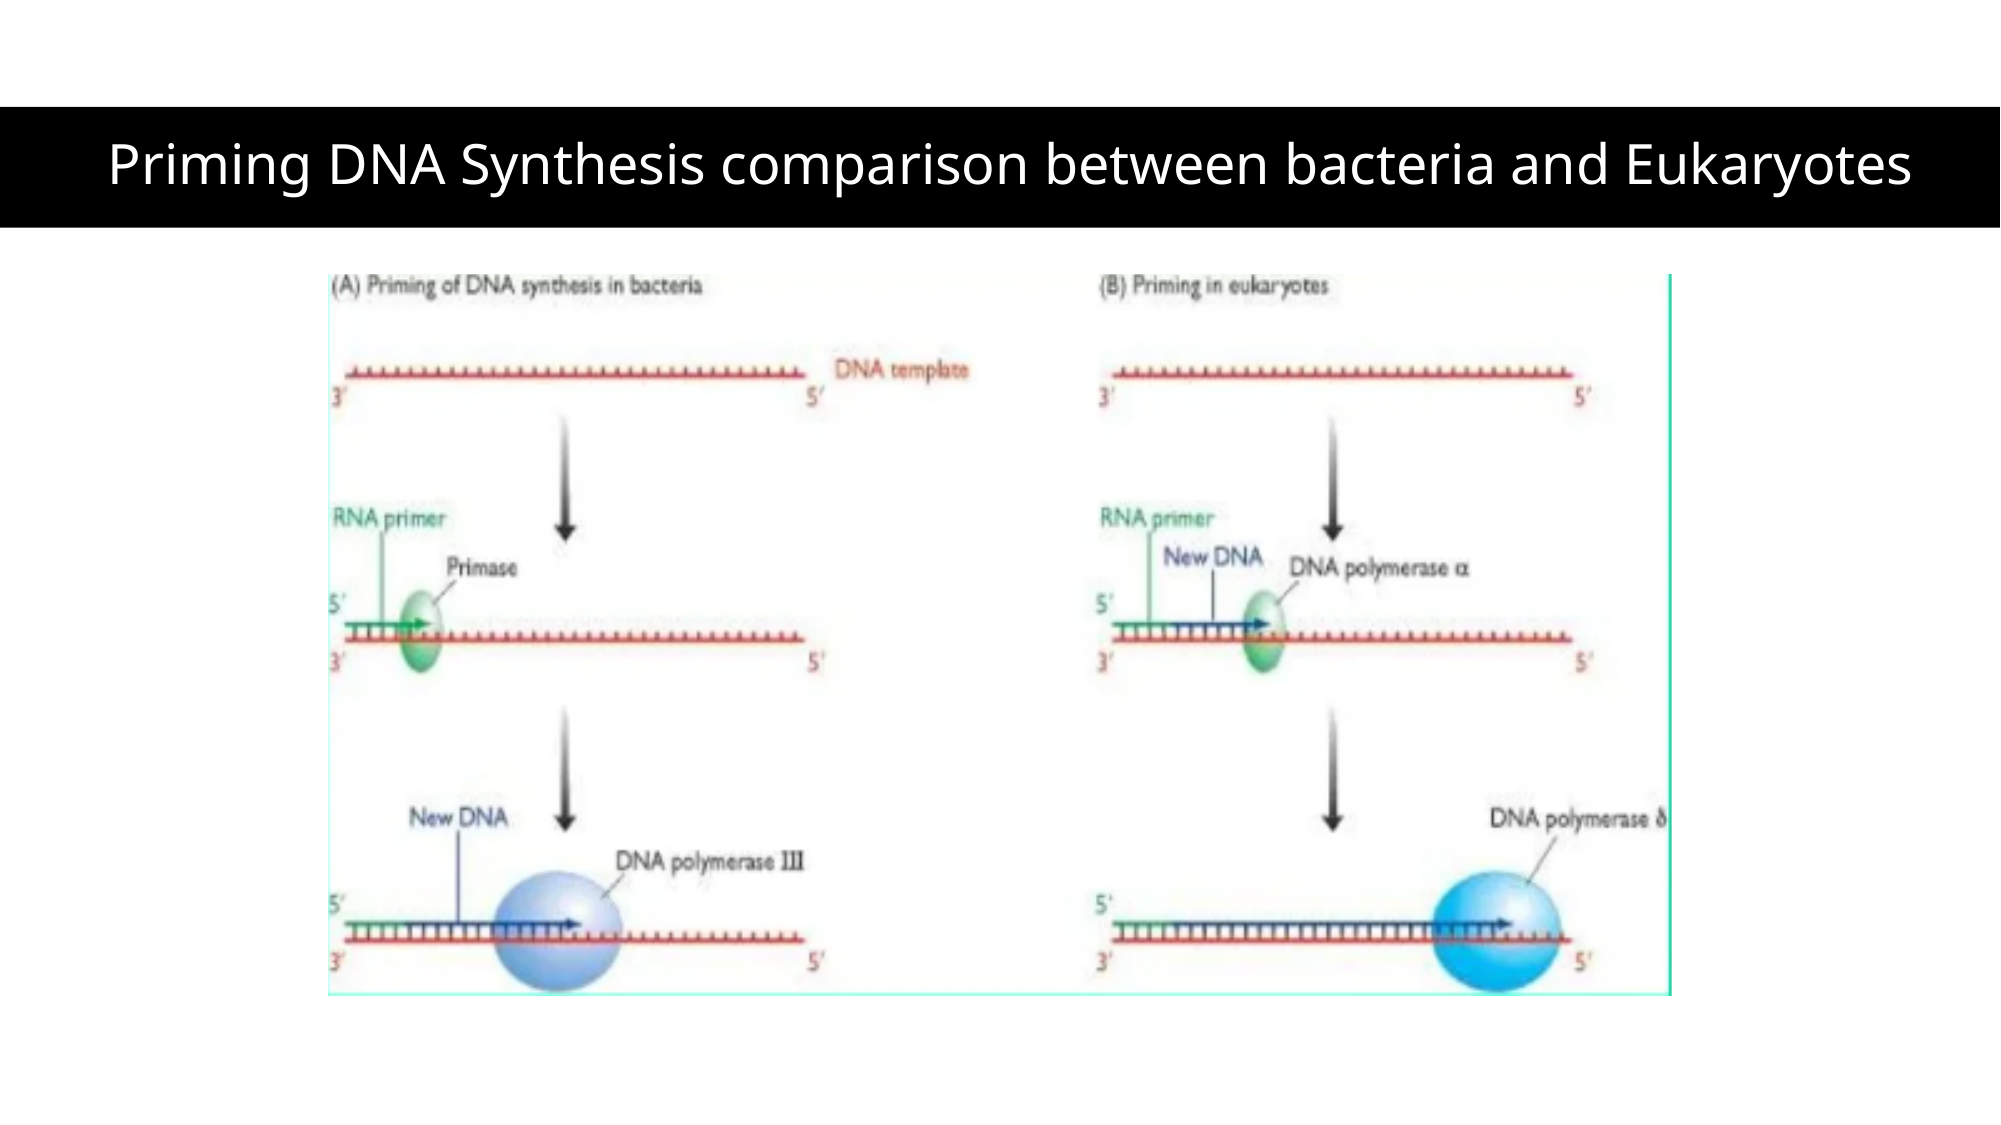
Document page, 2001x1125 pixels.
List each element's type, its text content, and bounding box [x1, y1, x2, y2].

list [328, 274, 1672, 996]
title Priming DNA Synthesis comparison between bacteria and Eukaryotes [91, 105, 1931, 228]
text_box [0, 106, 2000, 229]
